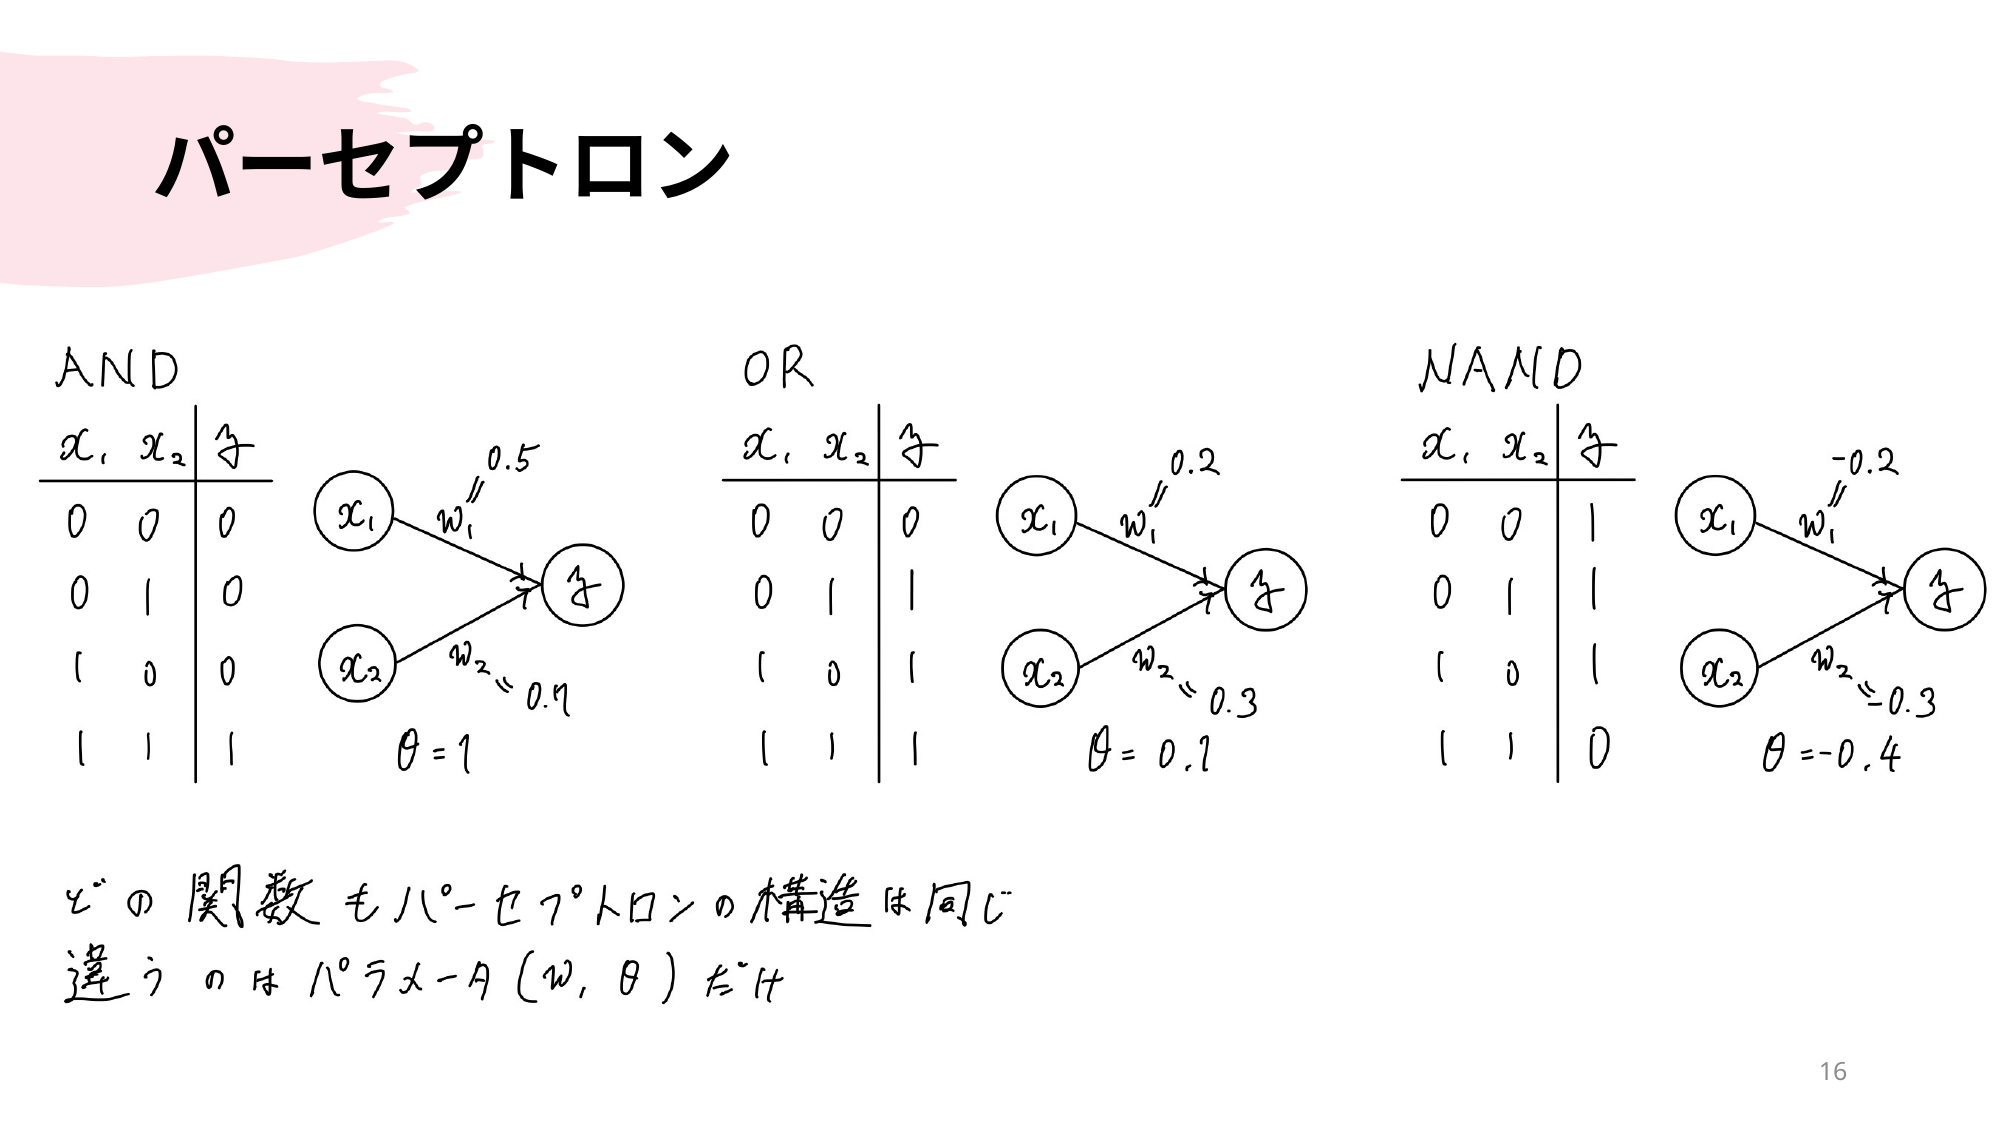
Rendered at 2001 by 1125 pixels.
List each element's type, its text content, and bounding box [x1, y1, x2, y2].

slide_number 16 [1412, 1050, 1863, 1103]
title パーセプトロン [137, 59, 1863, 278]
picture [0, 310, 2000, 1050]
